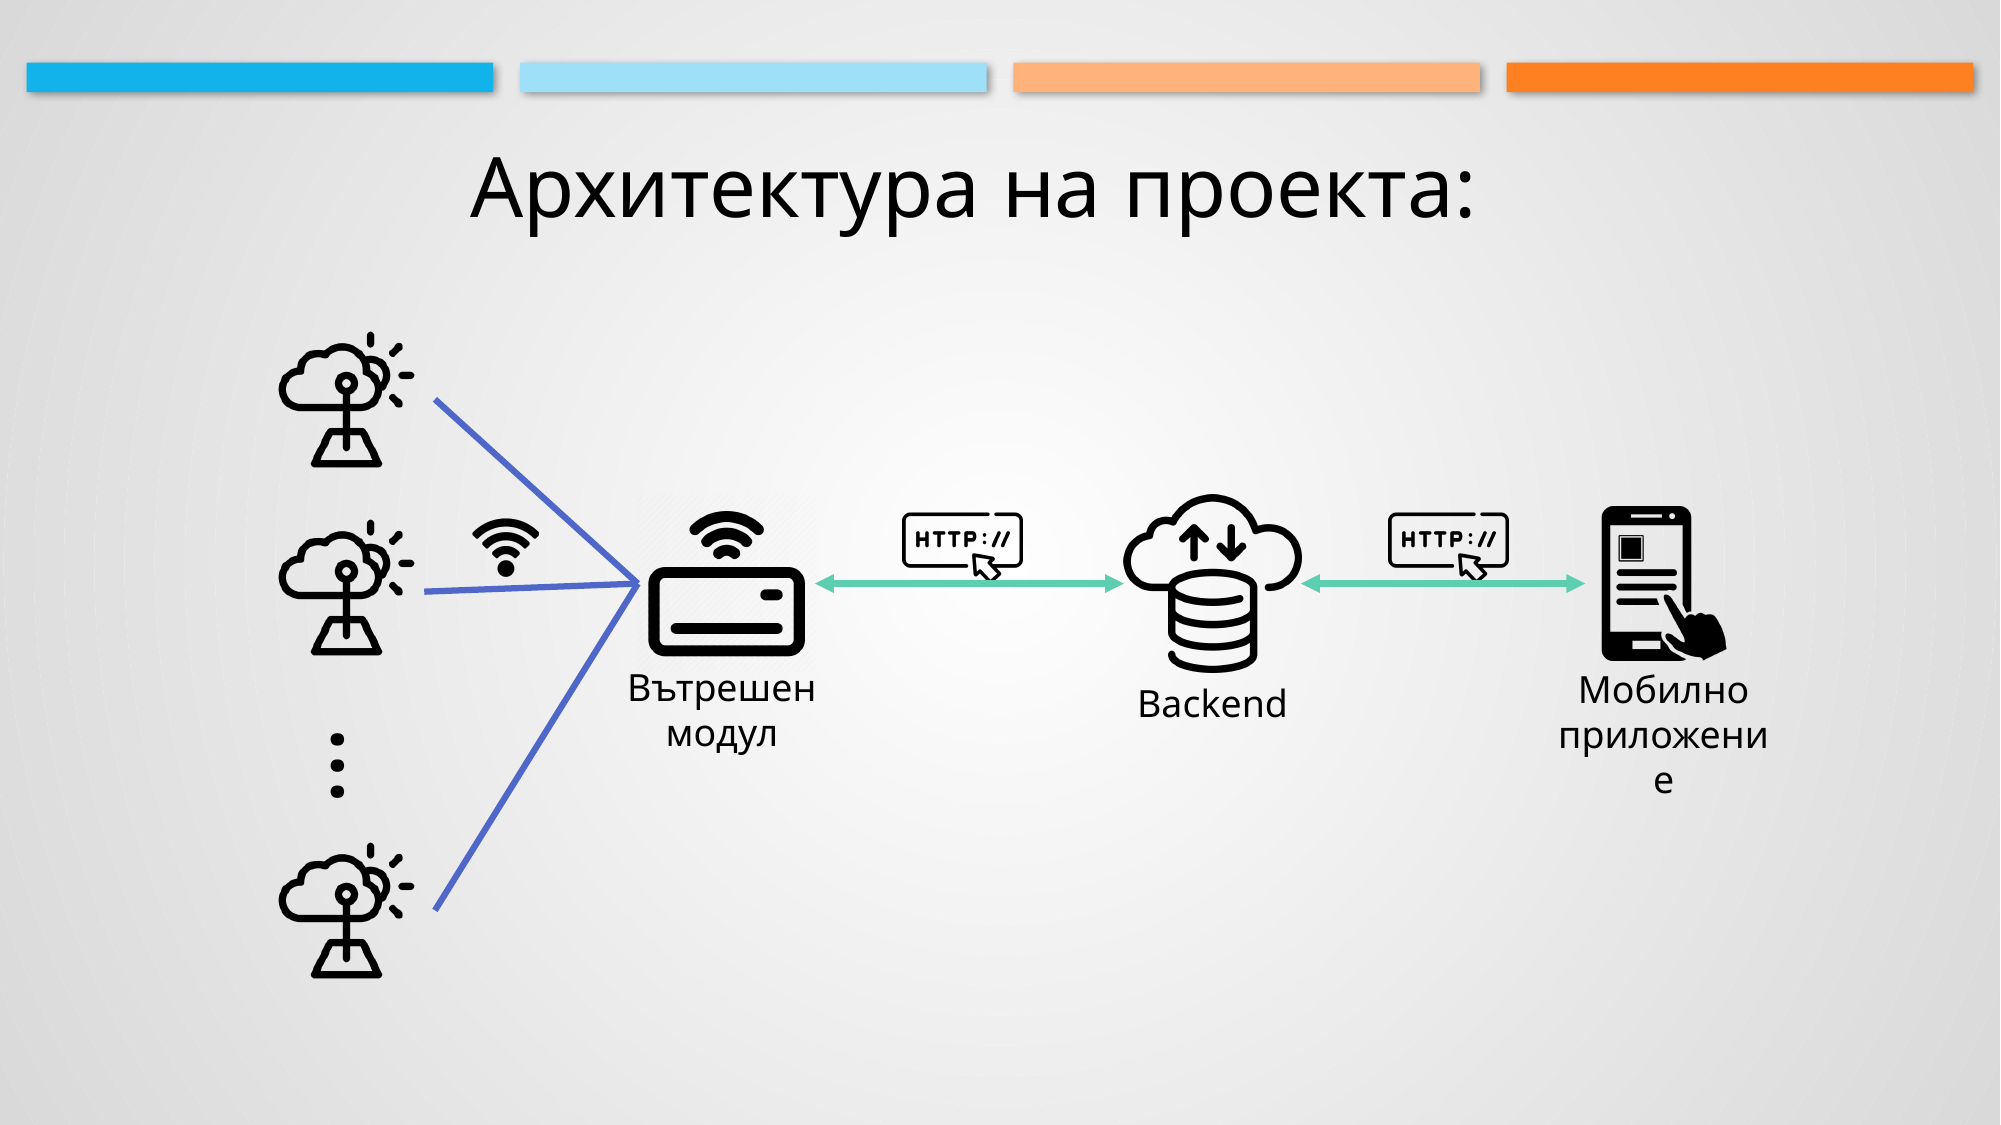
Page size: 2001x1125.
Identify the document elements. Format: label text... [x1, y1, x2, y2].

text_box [257, 310, 1743, 1000]
title Архитектура на проекта: [85, 138, 1863, 244]
text_box Мобилно приложение [1743, 658, 1794, 809]
